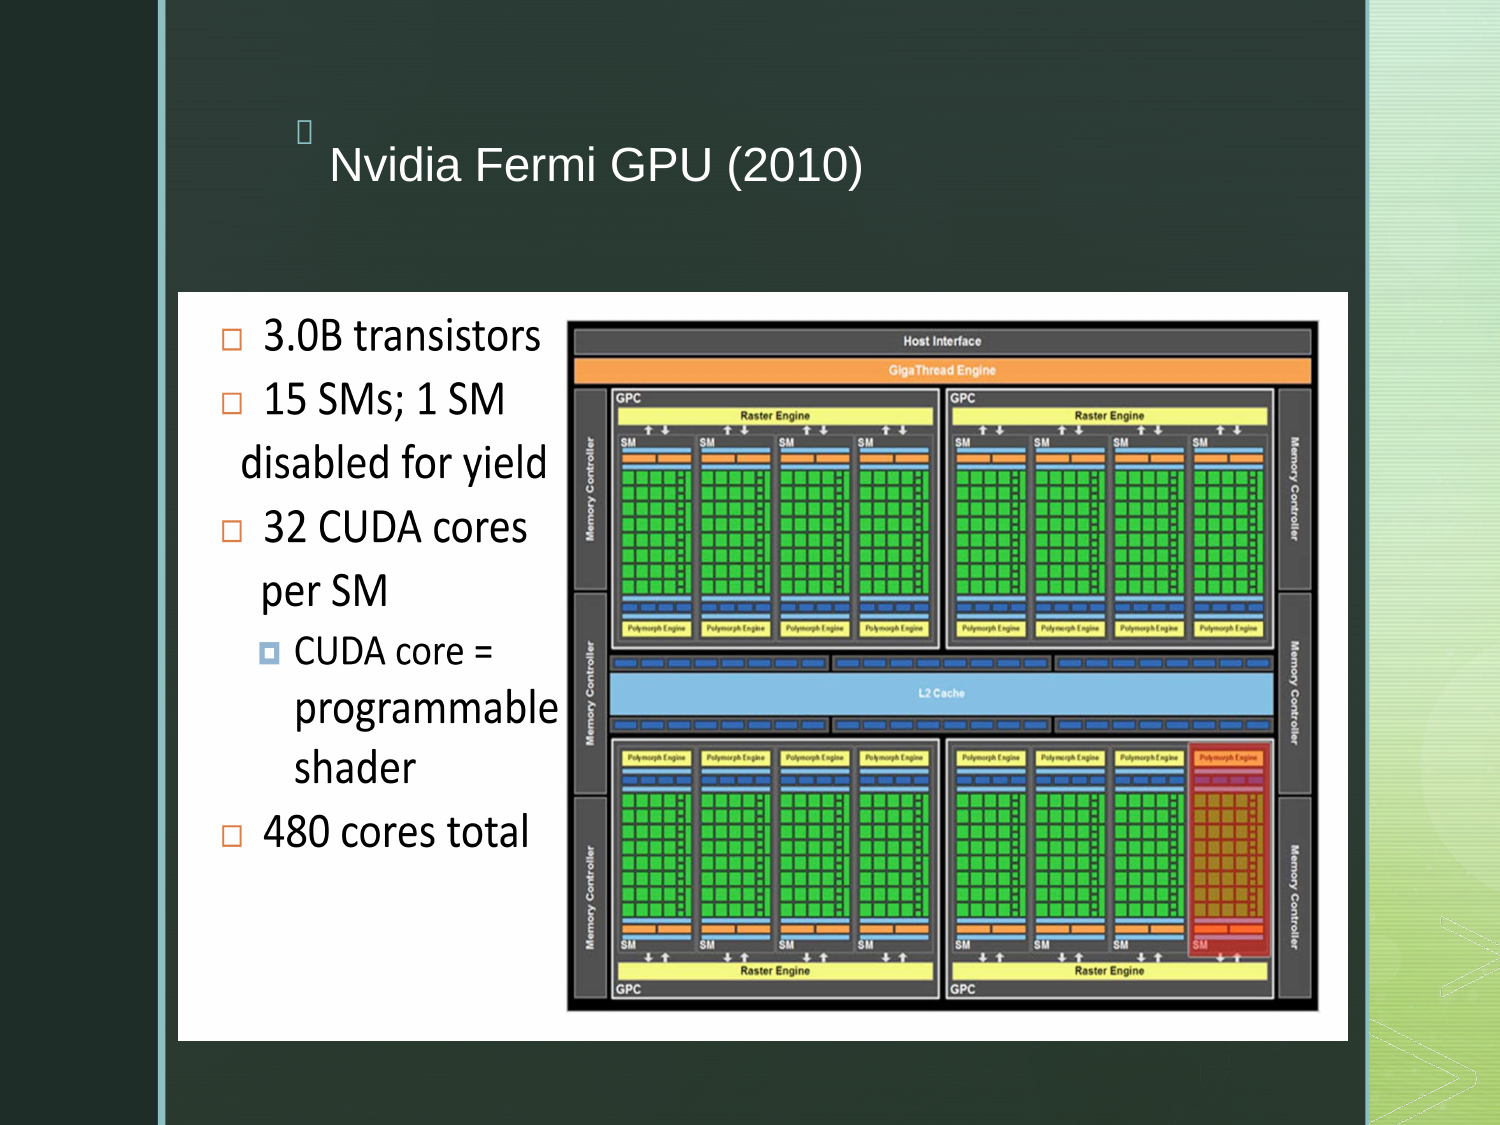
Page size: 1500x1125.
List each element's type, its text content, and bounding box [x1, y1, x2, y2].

picture [177, 291, 1348, 1041]
title Nvidia Fermi GPU (2010) [321, 132, 1287, 291]
picture [1370, 0, 1500, 1125]
